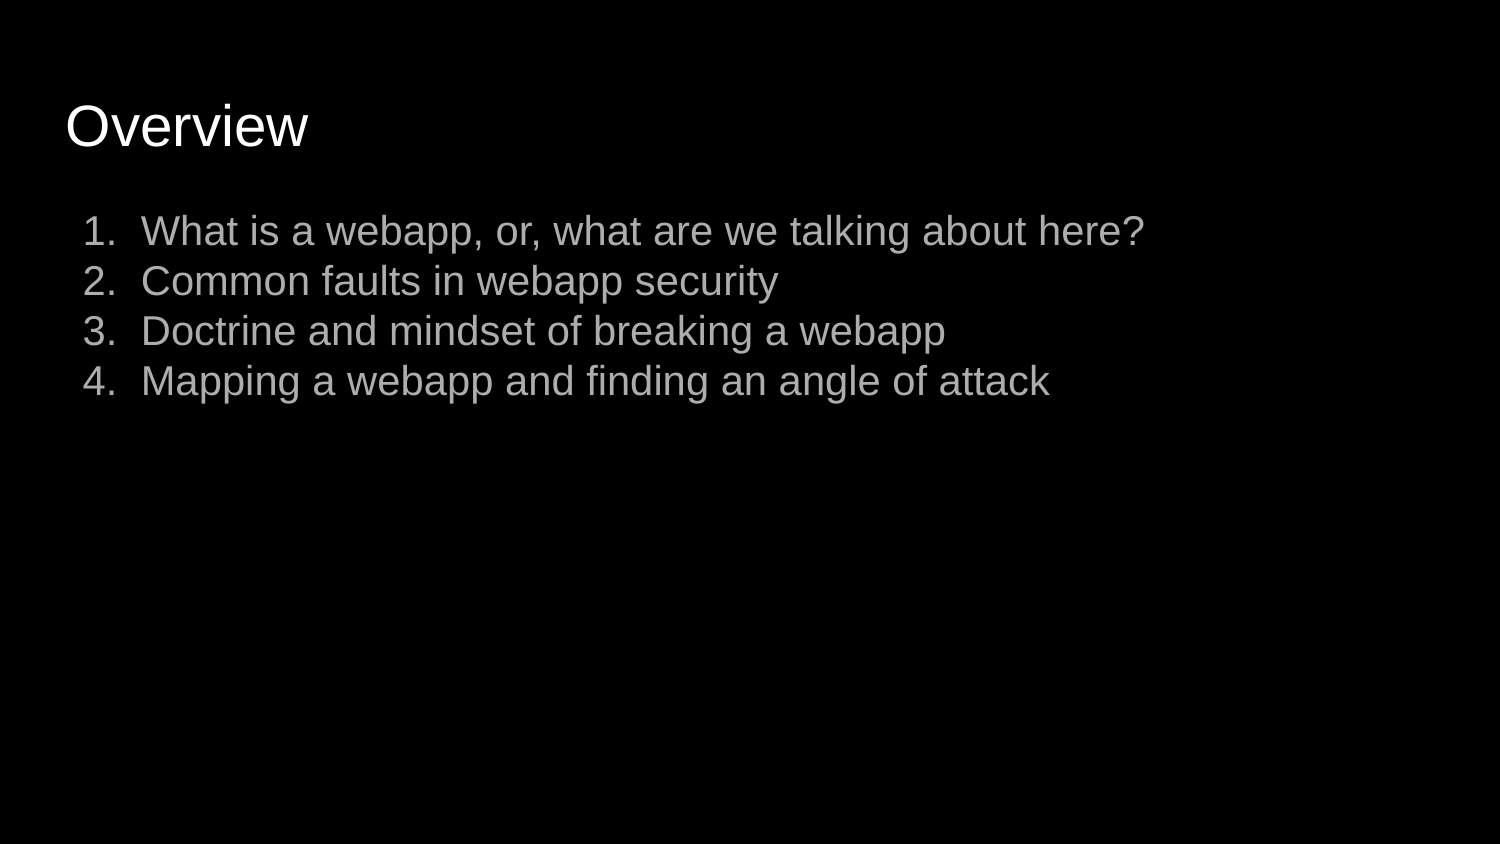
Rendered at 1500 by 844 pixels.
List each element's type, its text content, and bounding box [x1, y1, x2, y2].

text_box Overview [51, 72, 1449, 167]
text_box What is a webapp, or, what are we talking about here? Common faults in webapp security Doctrine and mindset of breaking a webapp Mapping a webapp and finding an angle of attack [51, 189, 1449, 750]
